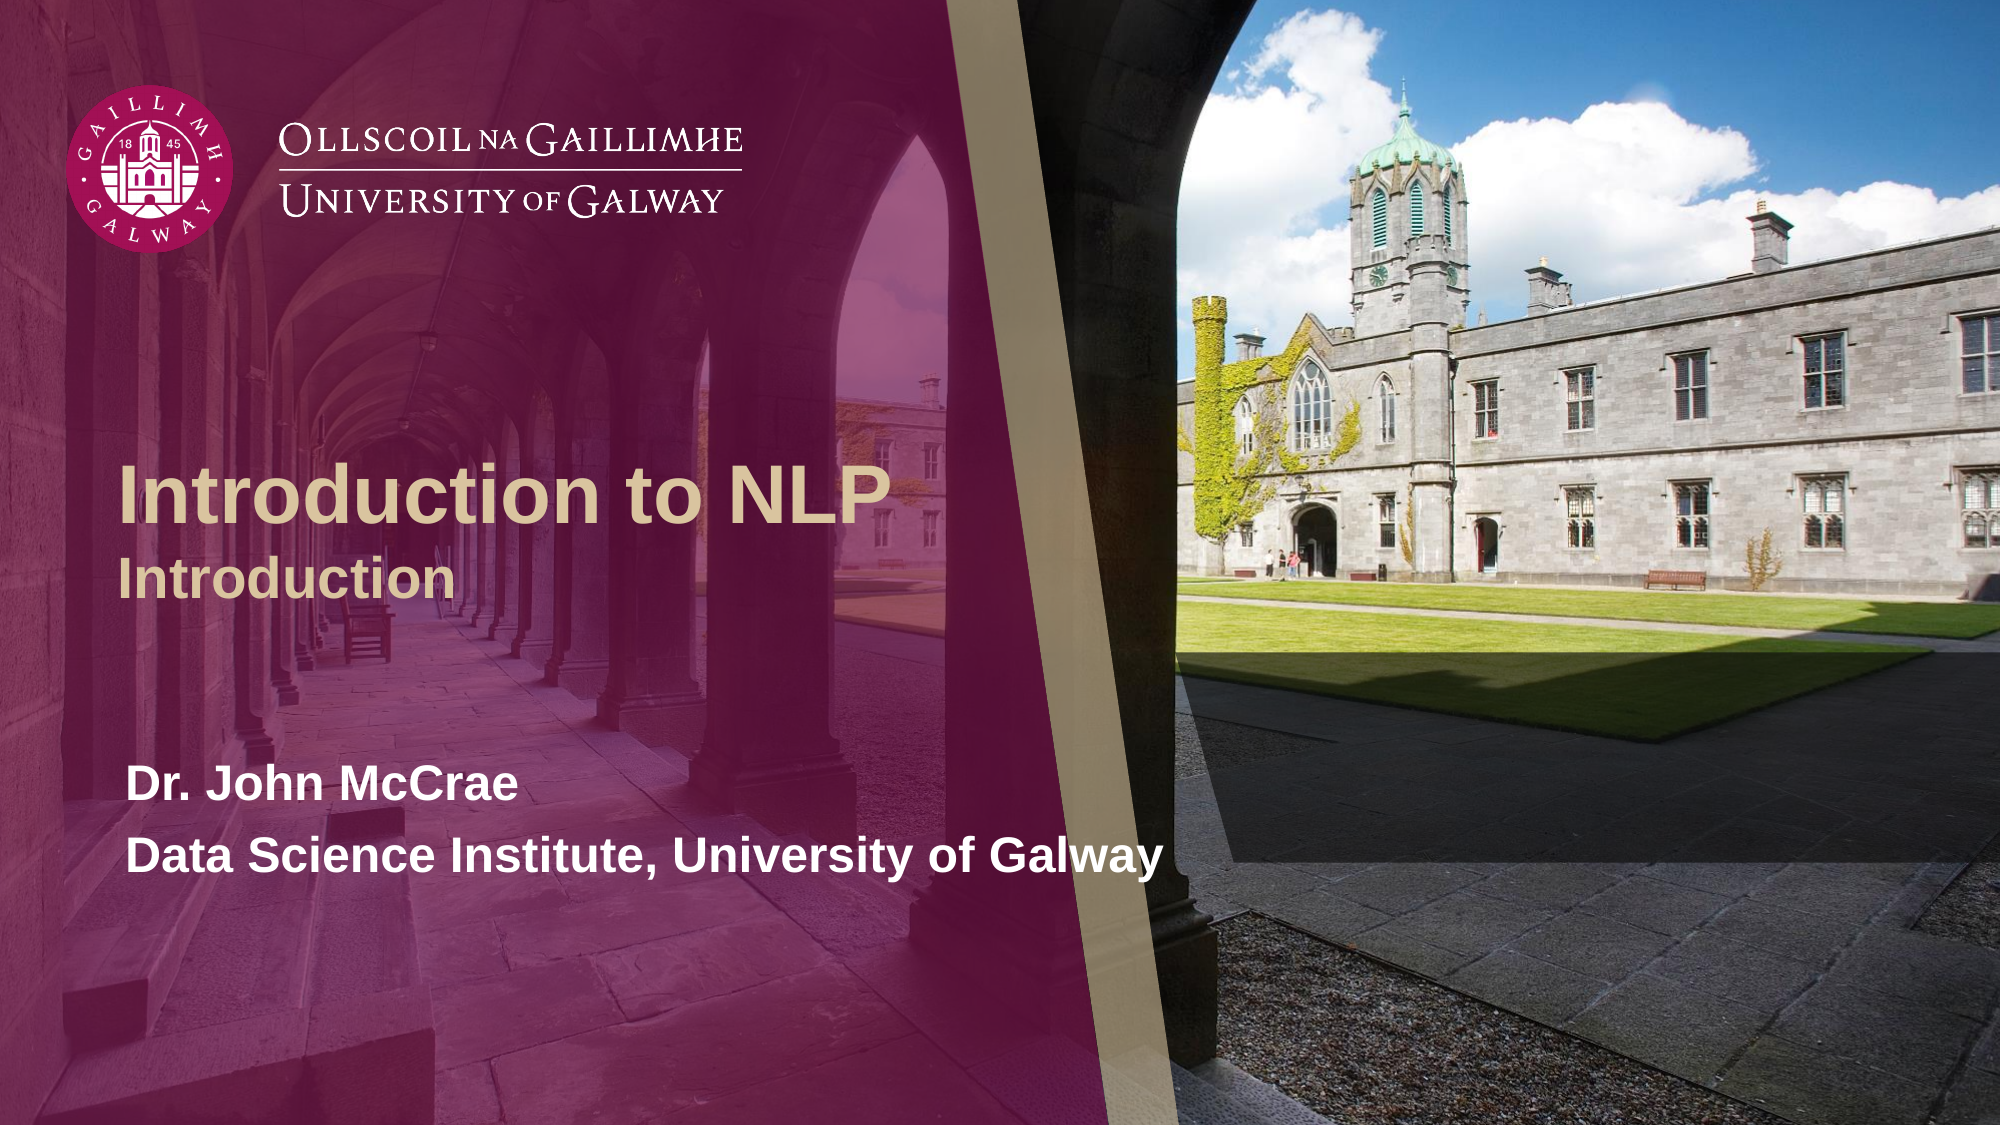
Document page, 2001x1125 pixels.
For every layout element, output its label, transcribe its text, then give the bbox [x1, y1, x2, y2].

picture [1018, 0, 2000, 1125]
picture [66, 85, 742, 253]
subtitle Dr. John McCrae Data Science Institute, University of Galway [101, 723, 1242, 910]
title Introduction to NLP Introduction [102, 337, 1001, 663]
